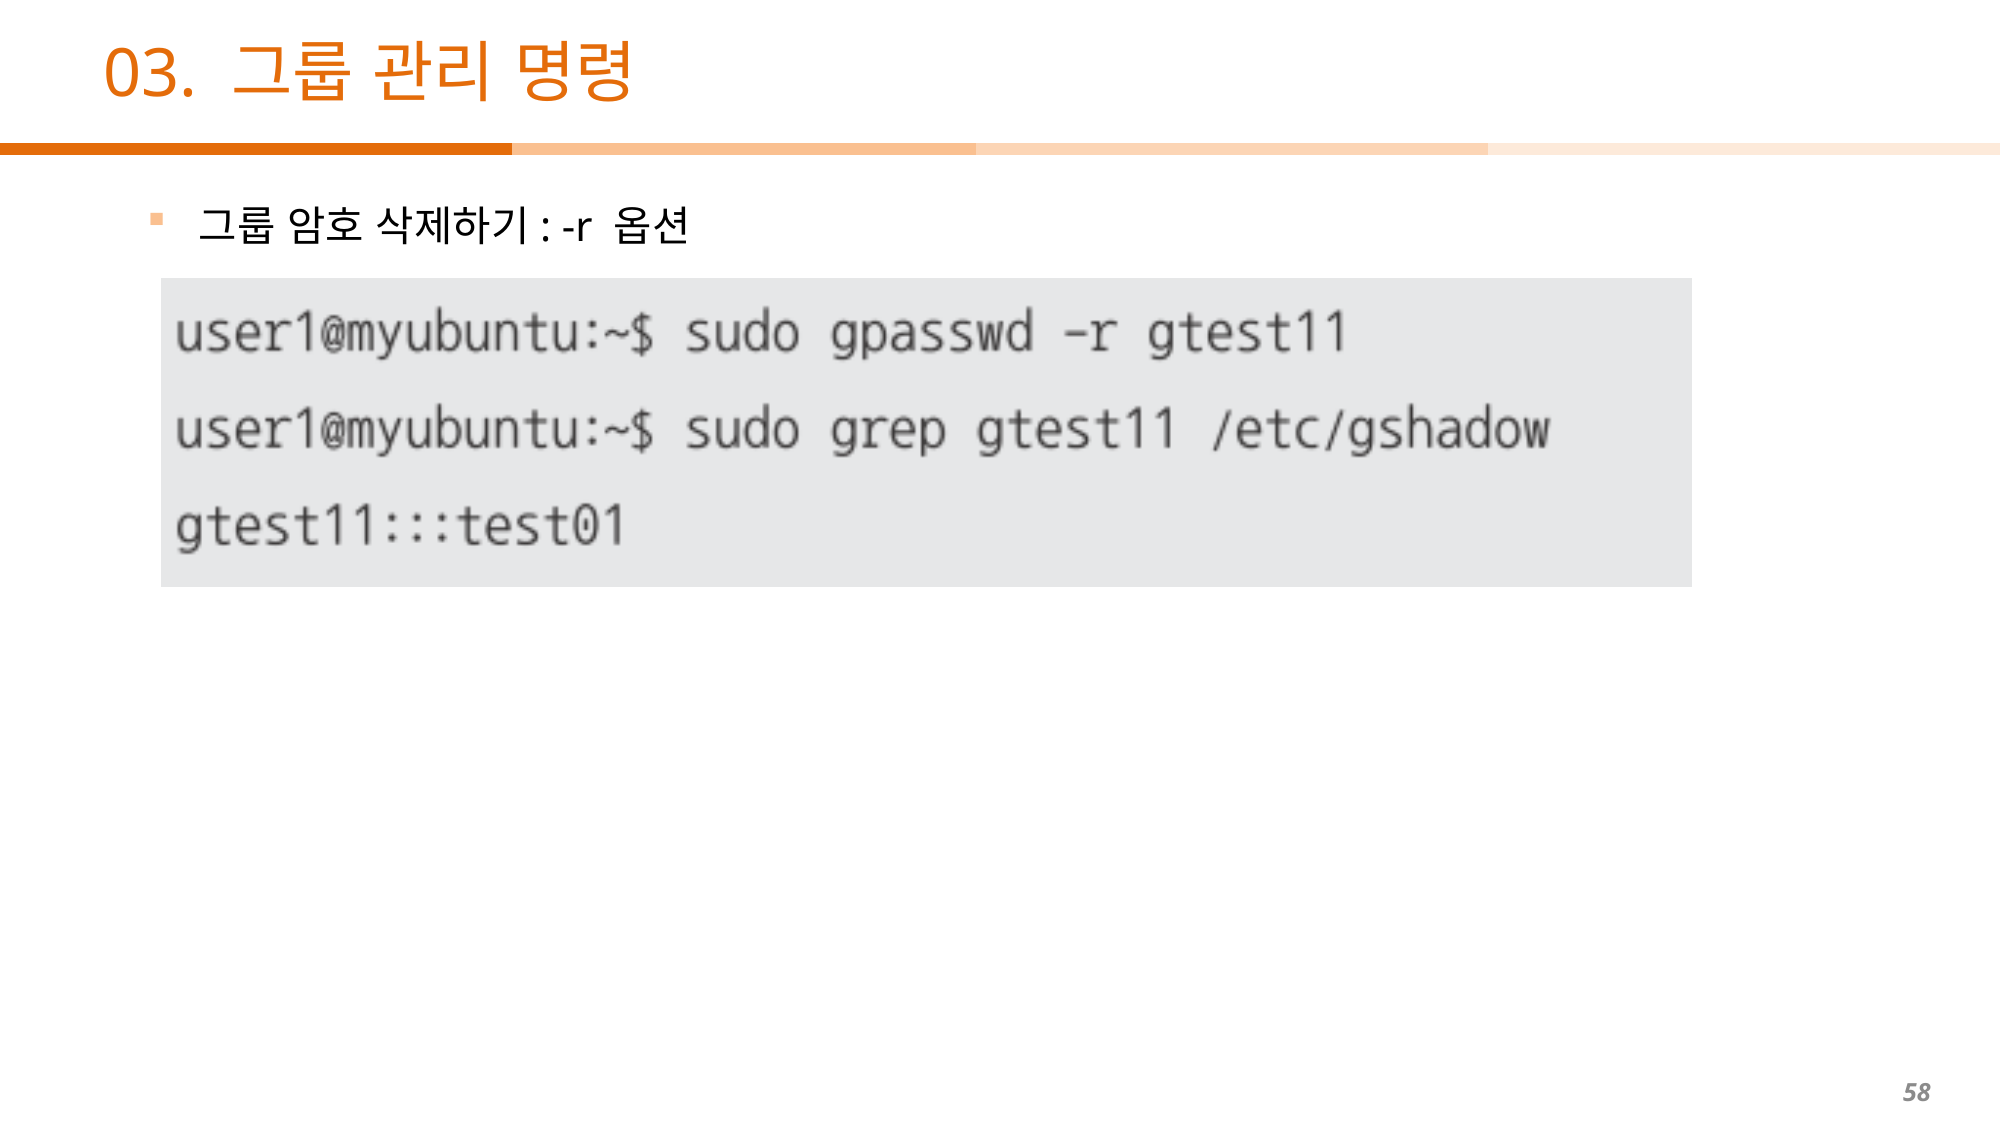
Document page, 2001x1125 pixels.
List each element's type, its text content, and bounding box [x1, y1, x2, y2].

title 03. 그룹 관리 명령 [88, 18, 1920, 122]
list 그룹 암호 삭제하기: -r 옵션 [88, 176, 1920, 1083]
picture [161, 278, 1692, 587]
